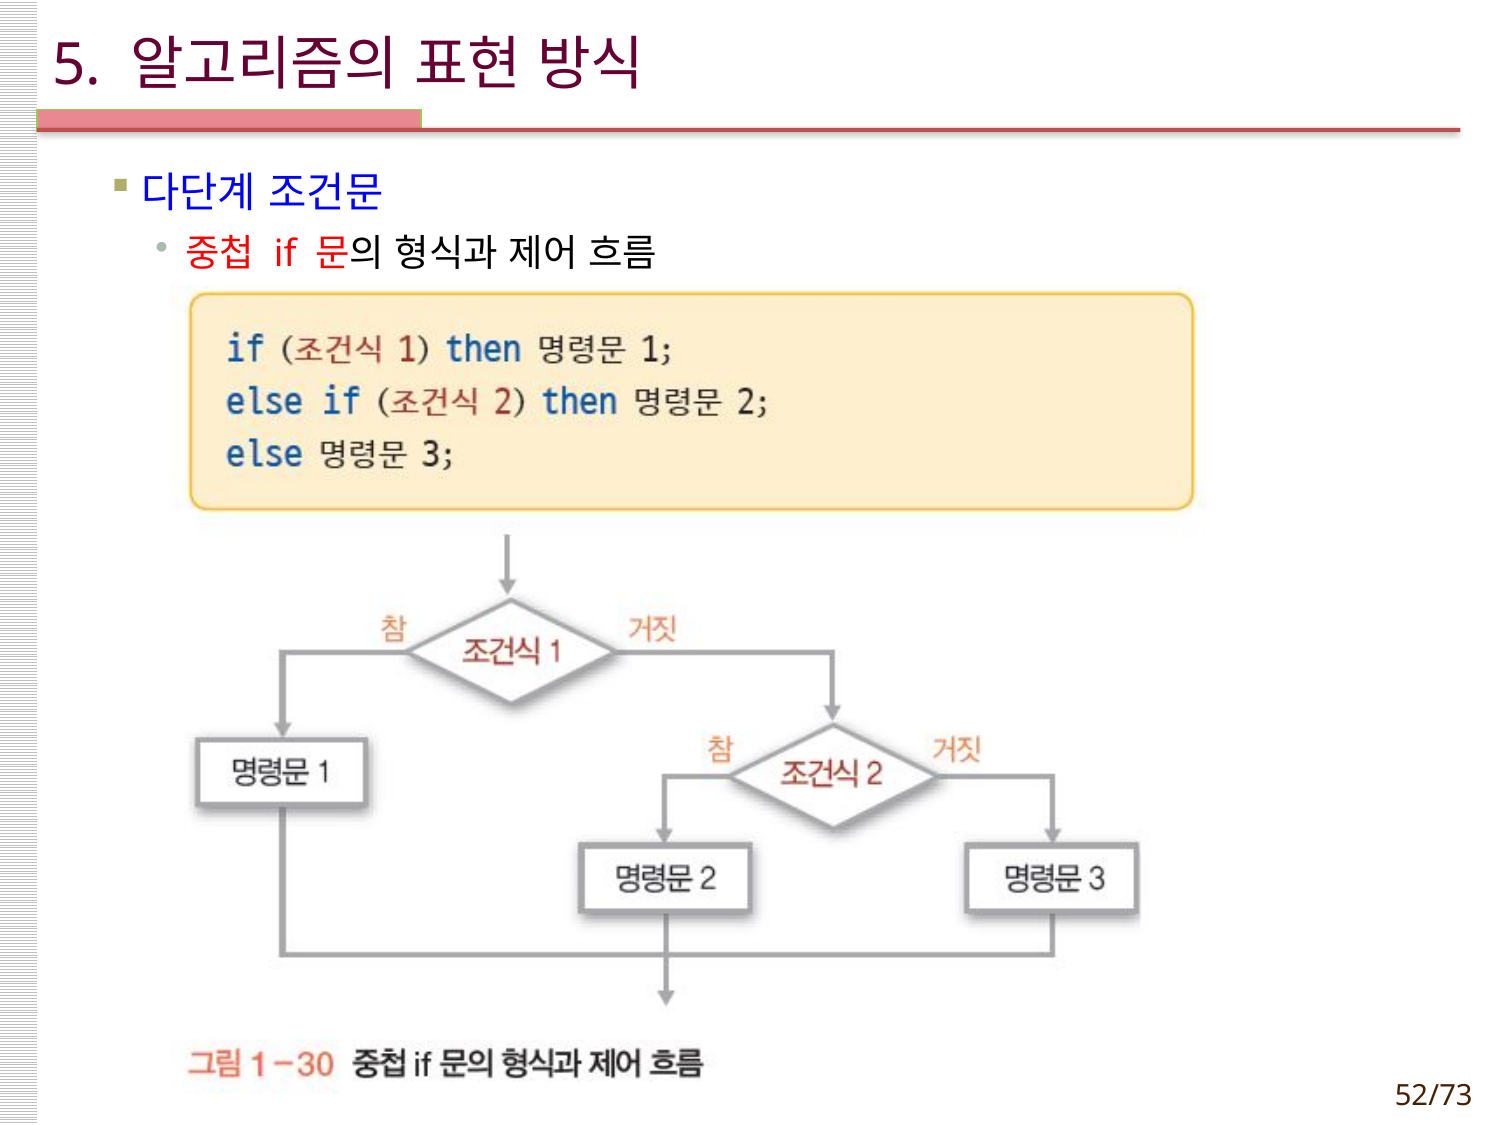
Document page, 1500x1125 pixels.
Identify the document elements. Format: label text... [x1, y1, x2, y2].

picture [170, 284, 1211, 1095]
list 다단계 조건문 중첩 if 문의 형식과 제어 흐름 [37, 152, 1463, 1071]
title 5. 알고리즘의 표현 방식 [37, 13, 1278, 109]
